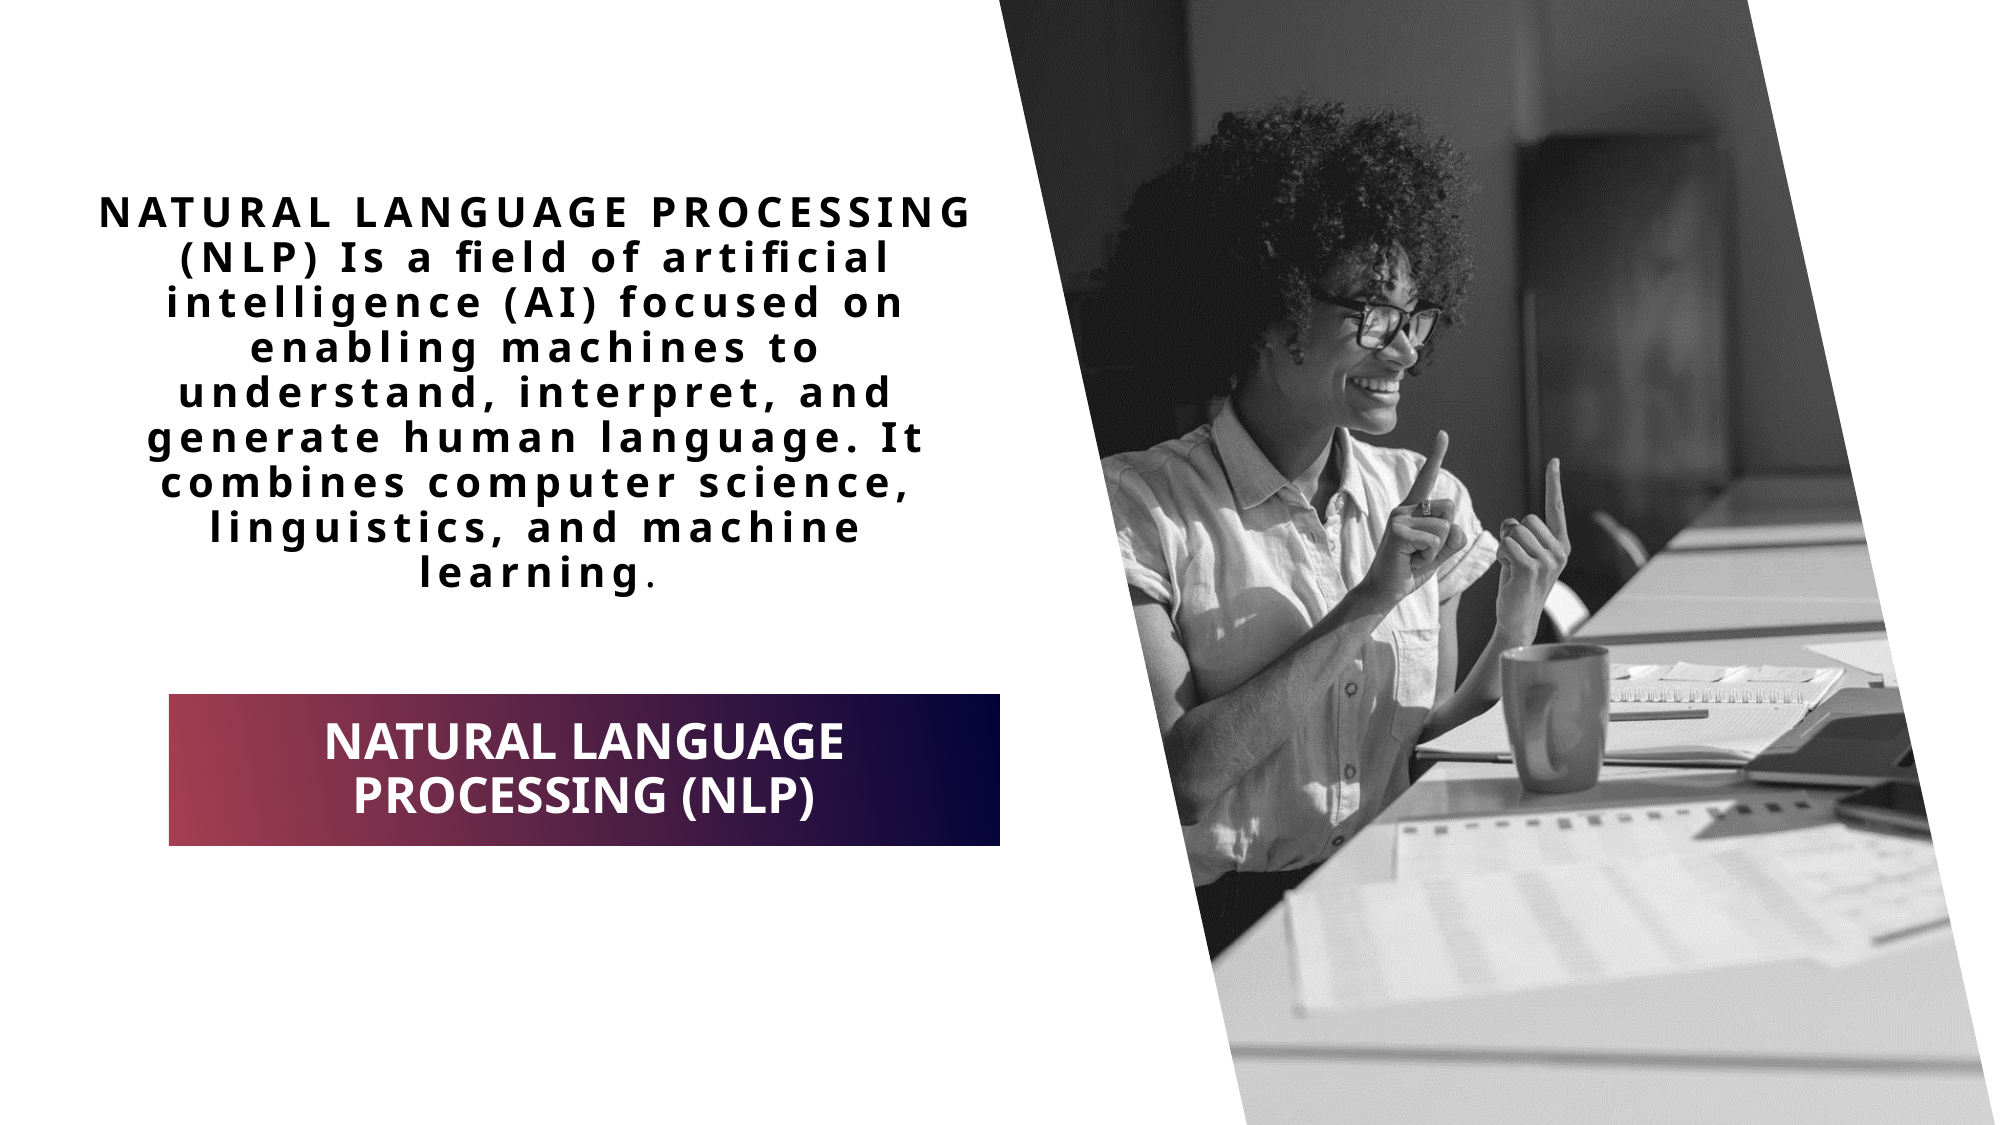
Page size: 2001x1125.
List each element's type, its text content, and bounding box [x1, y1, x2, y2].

picture [997, 0, 1997, 1125]
subtitle Natural Language Processing (NLP) [168, 694, 997, 846]
title Natural Language Processing (NLP) Is a field of artificial intelligence (AI) focused on enabling machines to understand, interpret, and generate human language. It combines computer science, linguistics, and machine learning. [76, 0, 997, 605]
